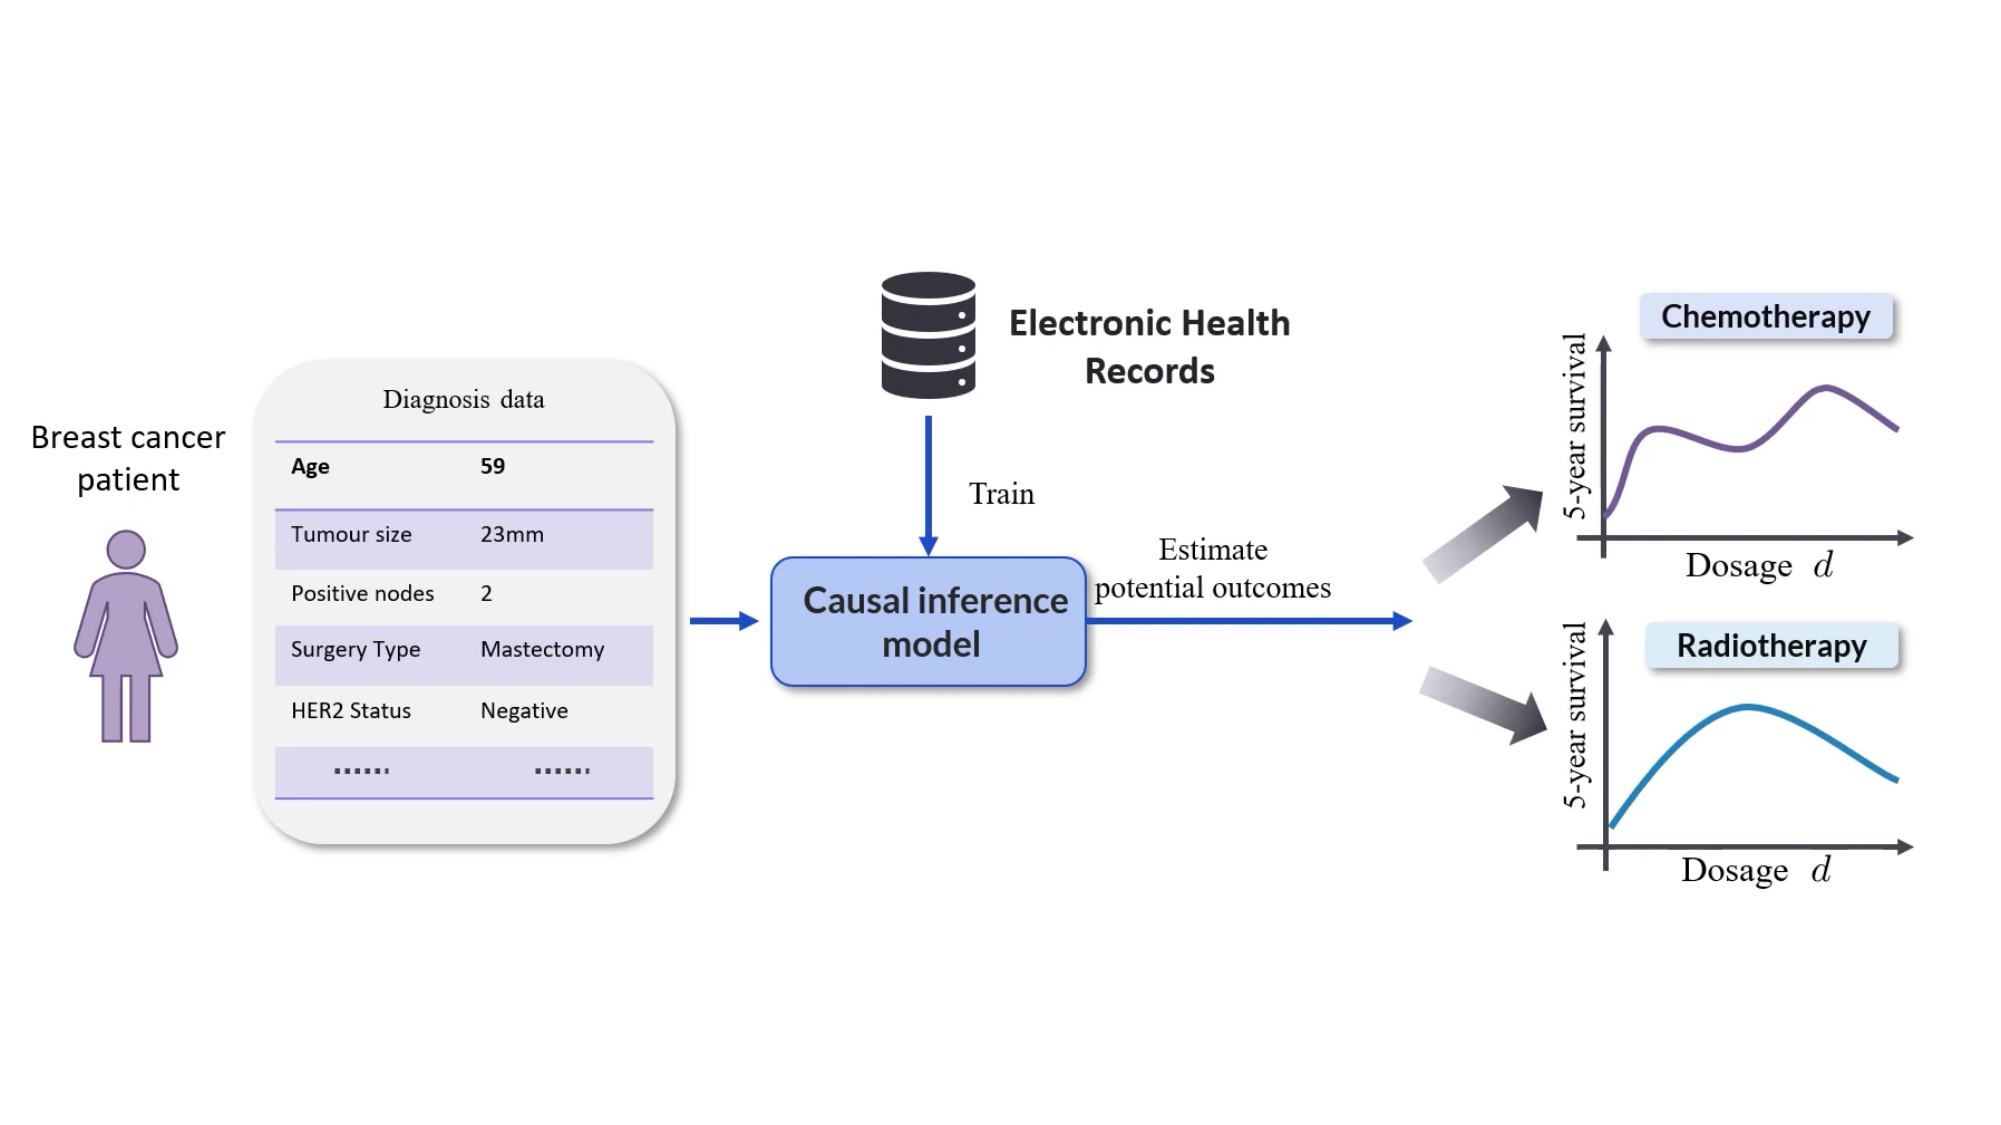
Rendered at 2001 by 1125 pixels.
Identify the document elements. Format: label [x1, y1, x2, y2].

picture [0, 216, 2000, 909]
